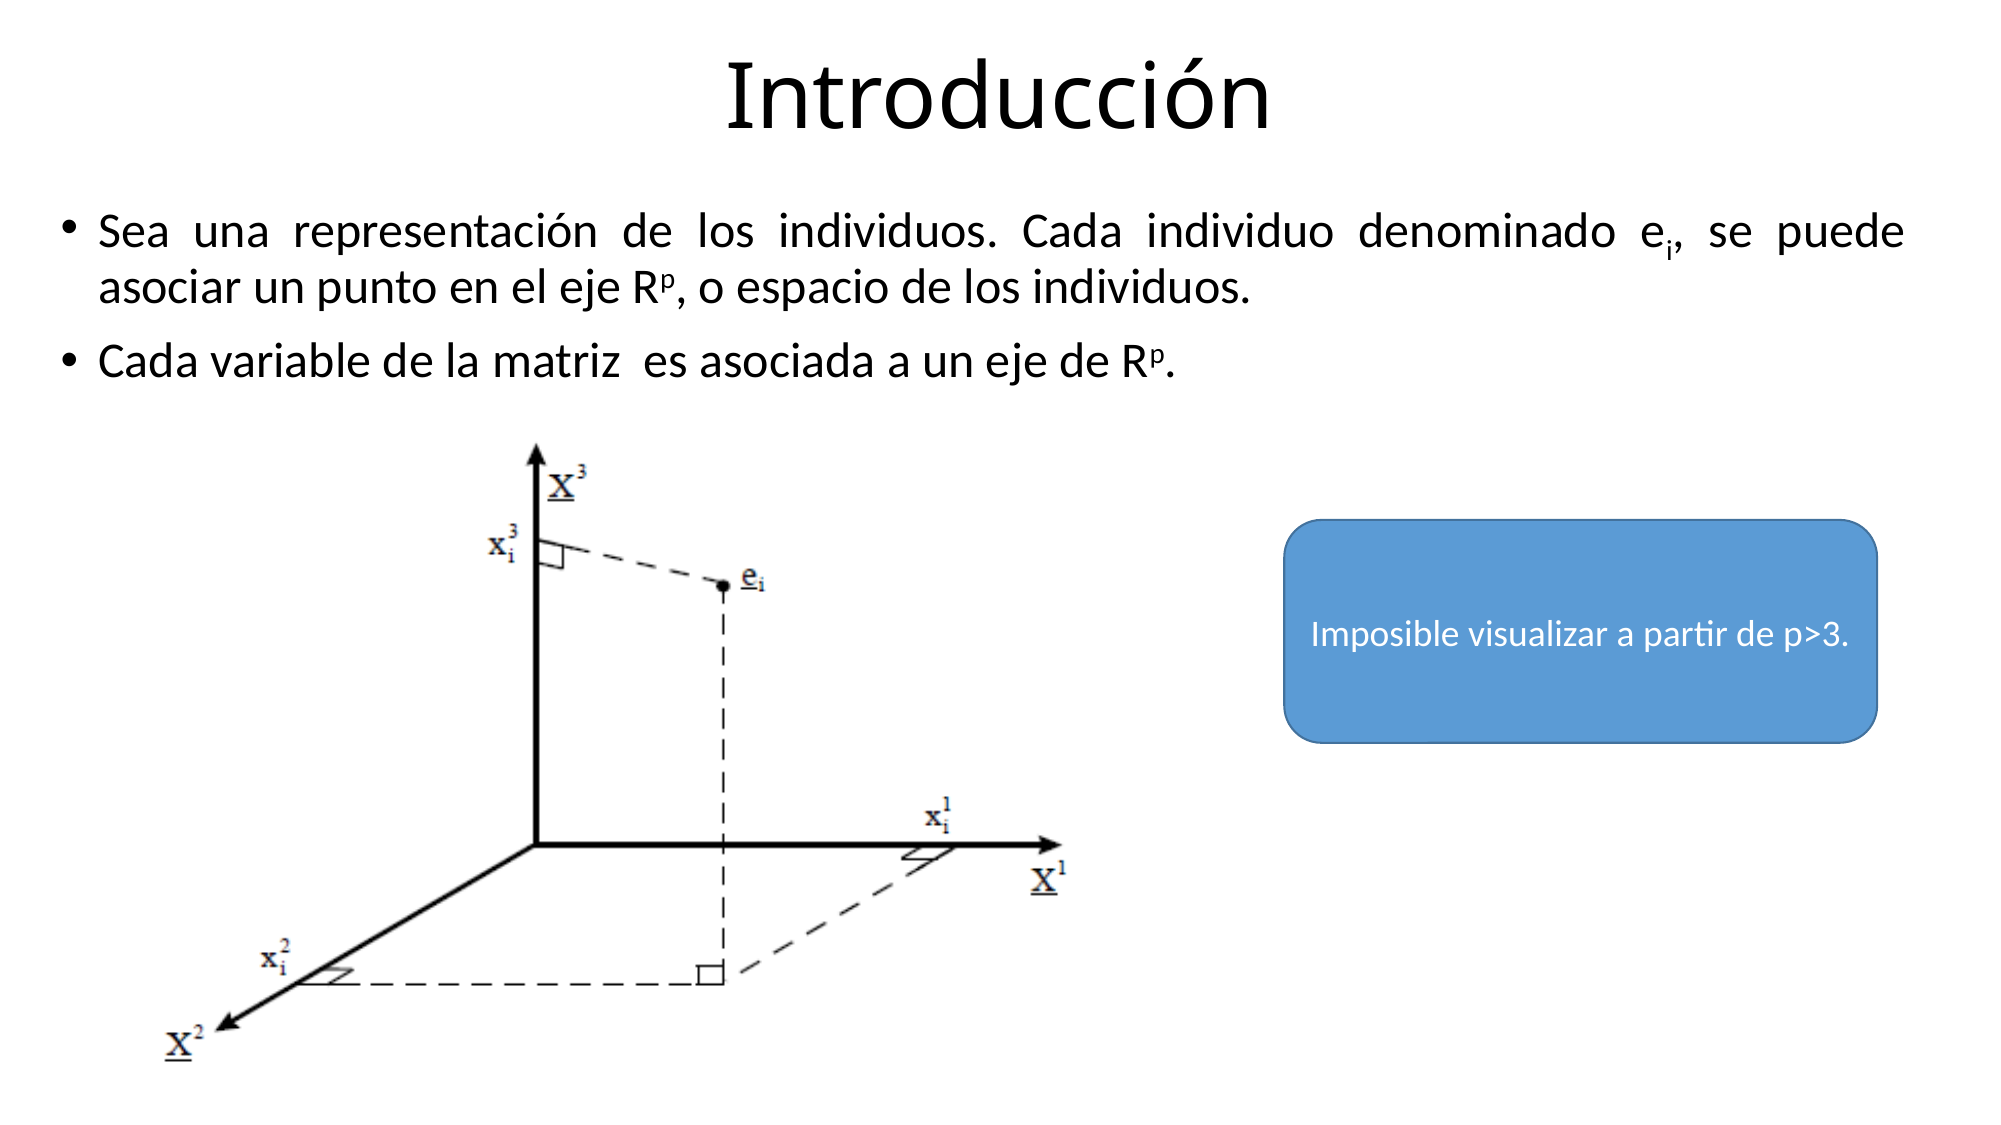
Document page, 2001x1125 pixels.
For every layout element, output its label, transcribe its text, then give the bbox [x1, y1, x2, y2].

title Introducción [137, 28, 1863, 169]
picture [149, 435, 1089, 1103]
text_box Imposible visualizar a partir de p>3. [1283, 518, 1879, 744]
